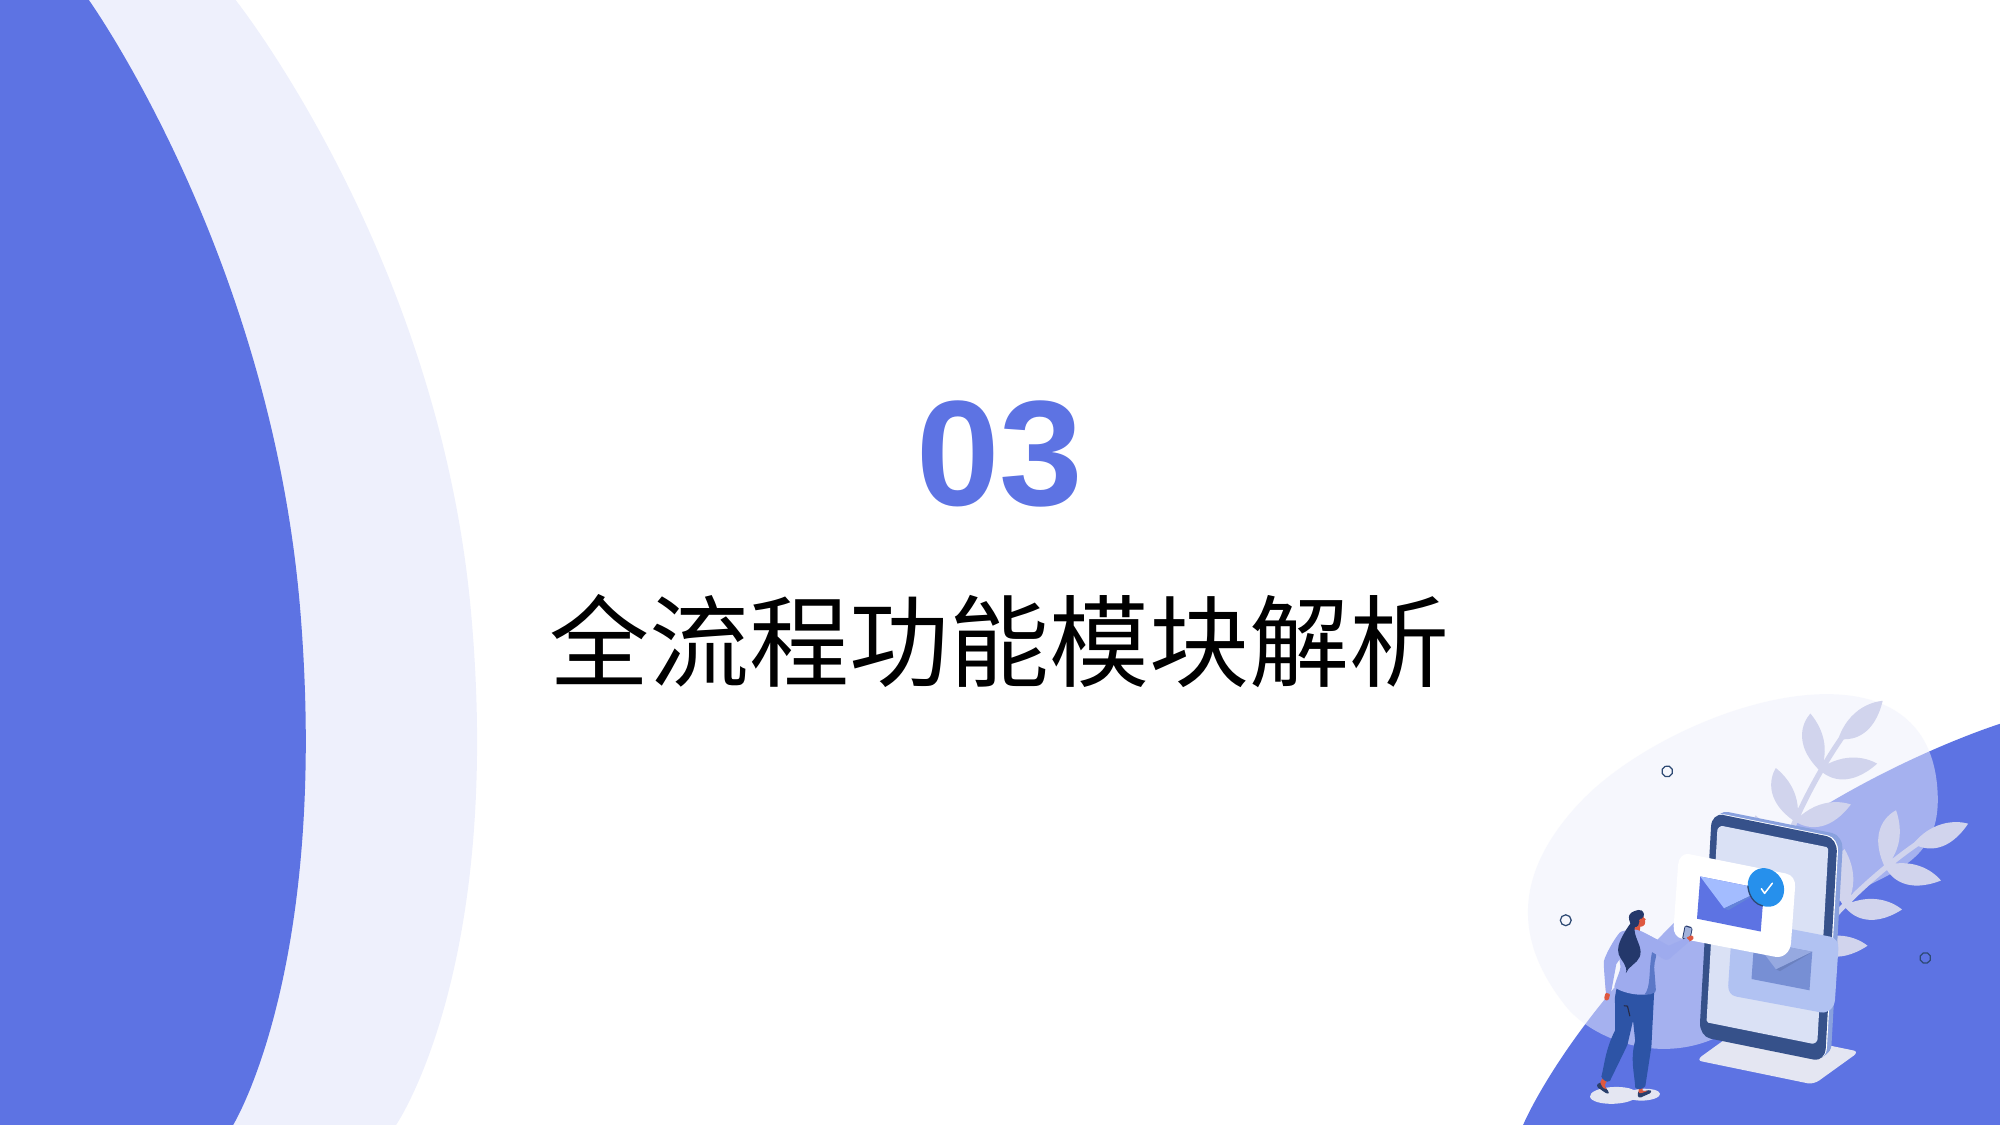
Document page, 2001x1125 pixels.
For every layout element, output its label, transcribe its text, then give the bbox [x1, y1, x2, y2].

list 03 [874, 312, 1126, 563]
title 全流程功能模块解析 [312, 579, 1688, 830]
